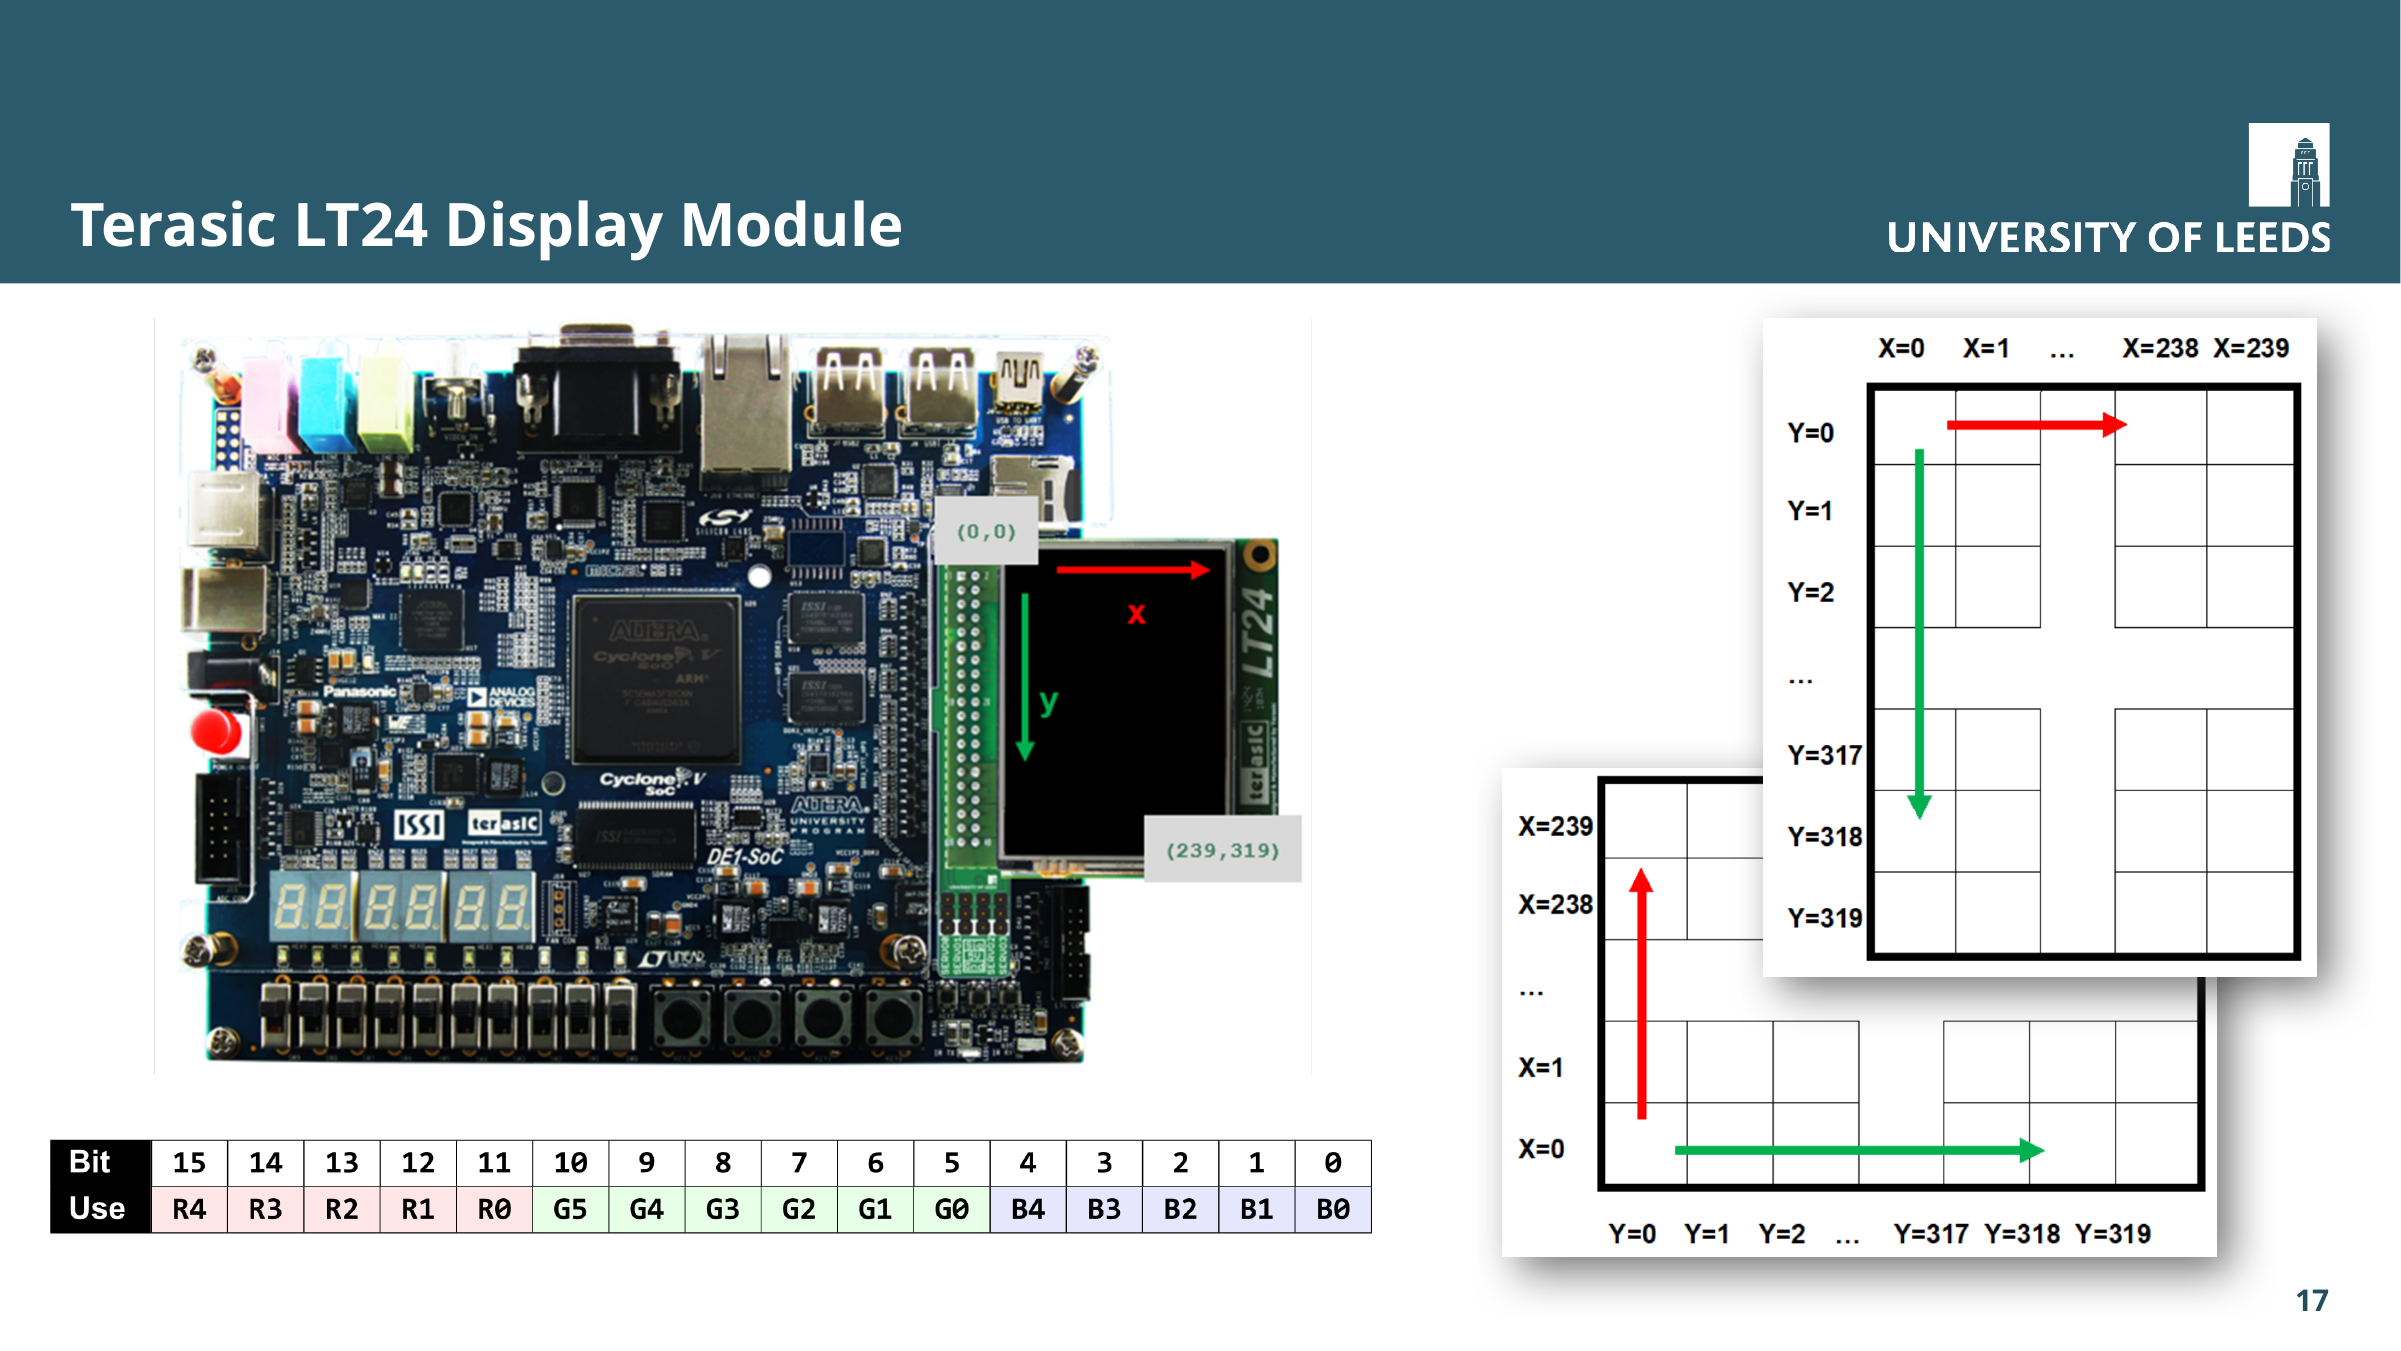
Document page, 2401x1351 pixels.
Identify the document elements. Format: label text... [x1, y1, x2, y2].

picture [0, 318, 1380, 1075]
title Terasic LT24 Display Module [70, 81, 1806, 259]
picture [1502, 318, 2317, 1257]
picture [46, 1135, 1380, 1240]
